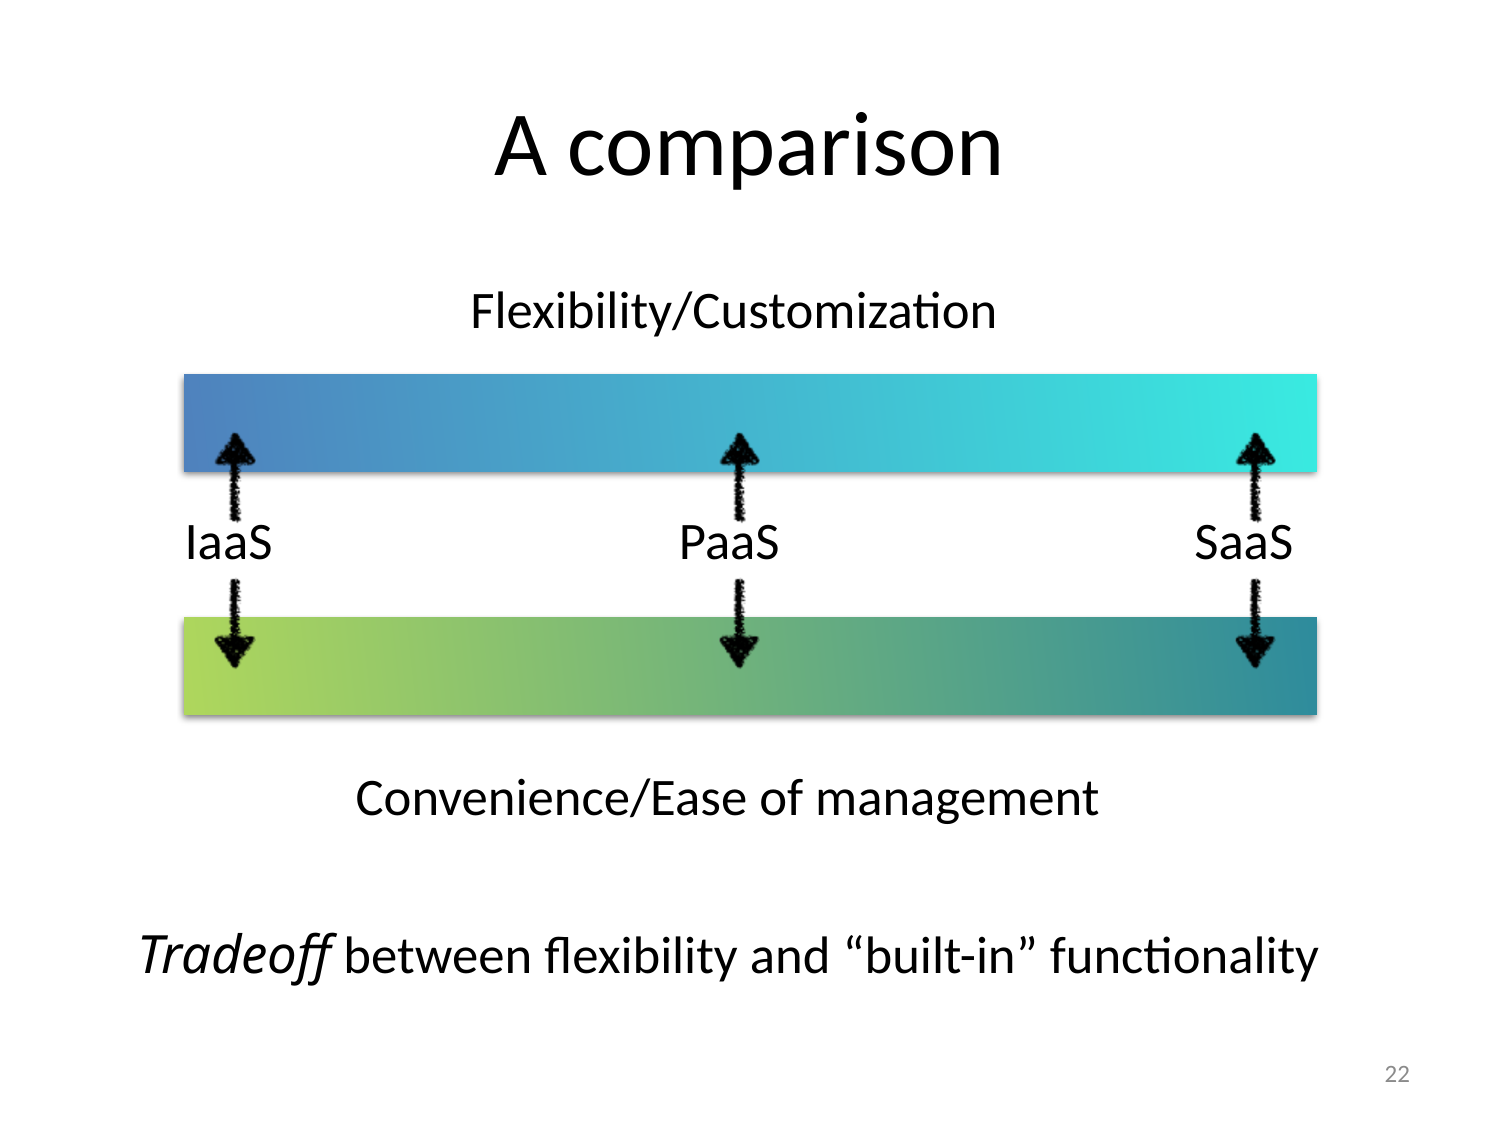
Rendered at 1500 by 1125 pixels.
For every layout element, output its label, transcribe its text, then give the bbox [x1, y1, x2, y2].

text_box [184, 617, 1317, 715]
text_box Convenience/Ease of management [349, 757, 1107, 832]
title A comparison [75, 45, 1425, 233]
text_box PaaS [673, 500, 786, 576]
slide_number 22 [1074, 1042, 1425, 1103]
picture [689, 574, 790, 672]
text_box IaaS [178, 500, 279, 576]
picture [689, 428, 790, 526]
text_box Flexibility/Customization [464, 269, 1004, 345]
picture [185, 428, 285, 526]
text_box Tradeoff between flexibility and “built-in” functionality [131, 915, 1348, 991]
picture [185, 574, 285, 672]
picture [1205, 428, 1306, 526]
text_box [184, 374, 1317, 472]
picture [1205, 574, 1306, 672]
text_box SaaS [1188, 500, 1300, 576]
